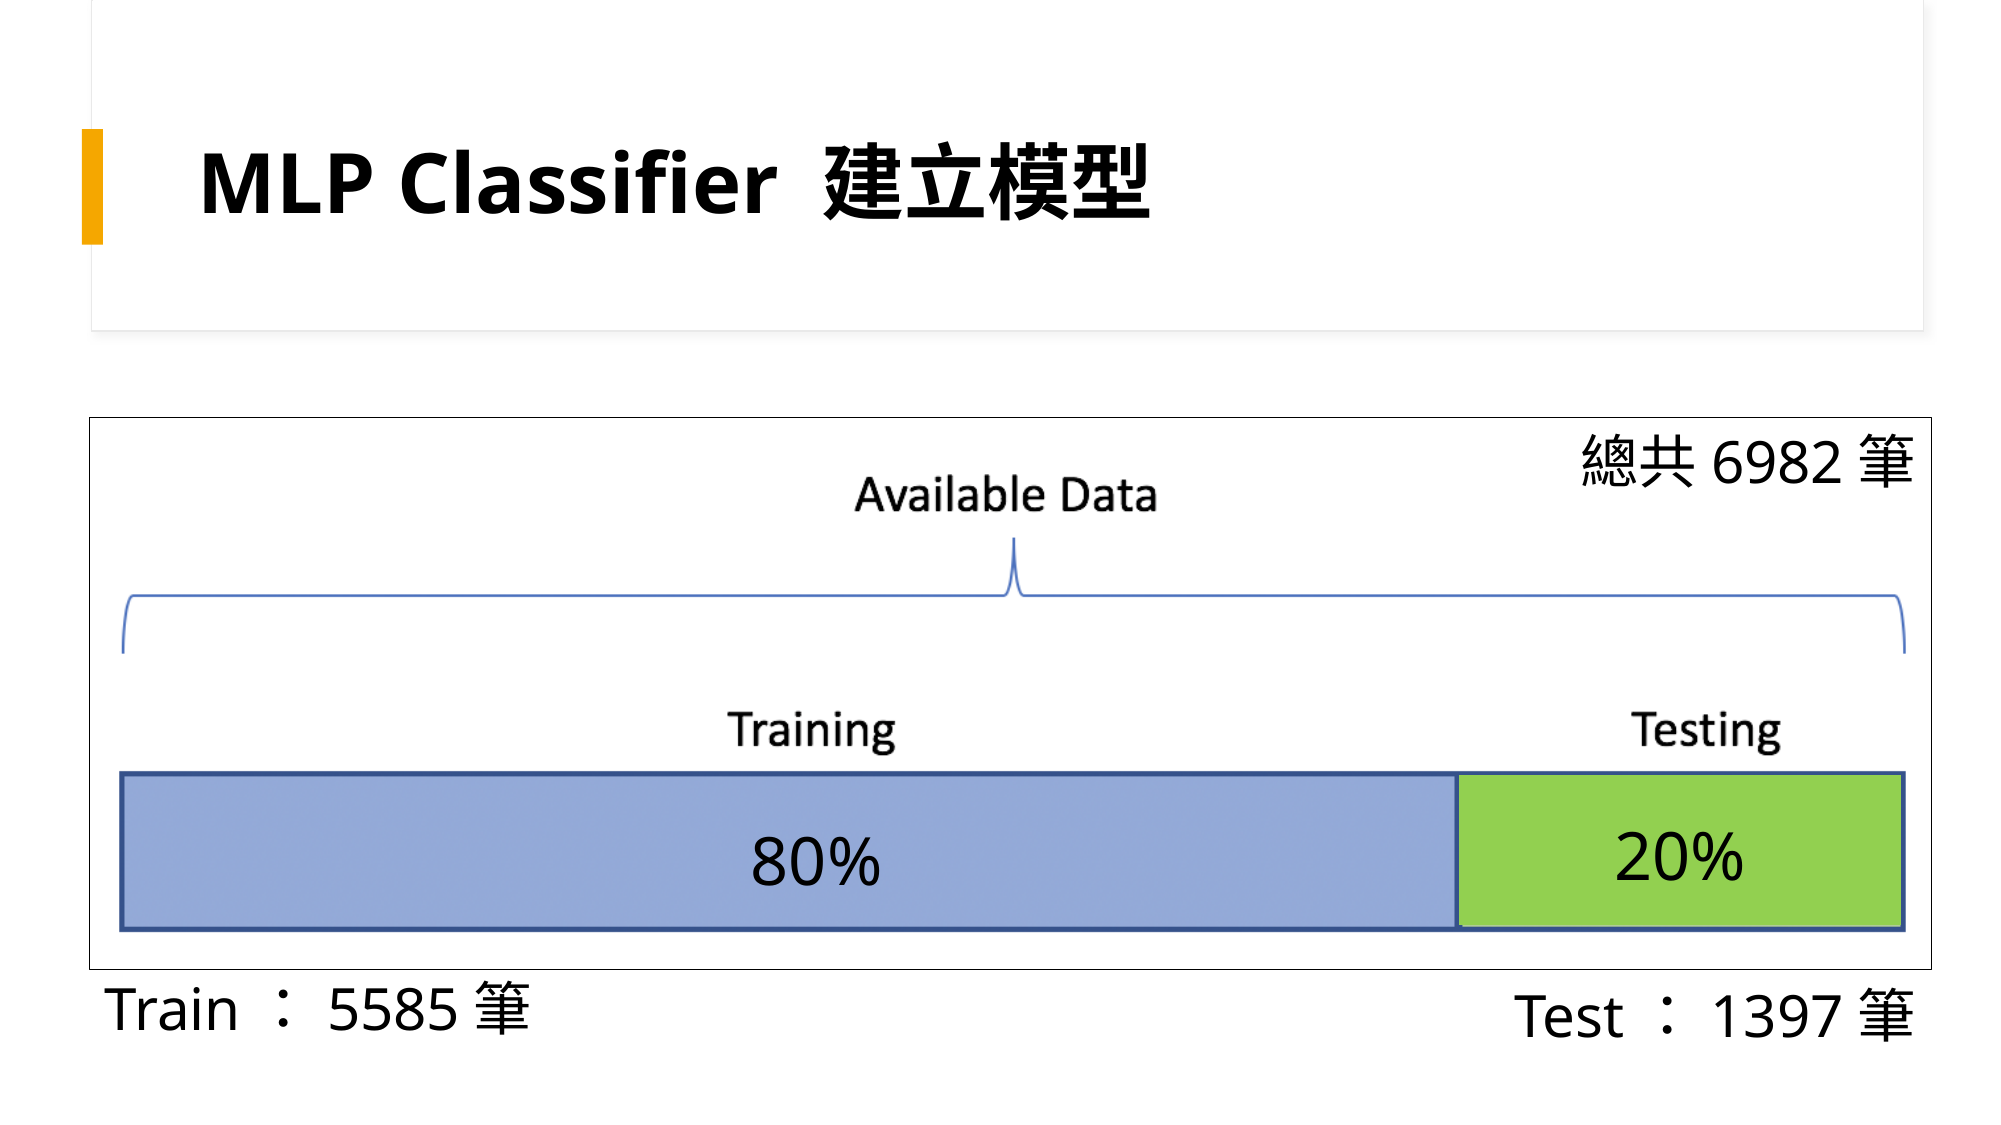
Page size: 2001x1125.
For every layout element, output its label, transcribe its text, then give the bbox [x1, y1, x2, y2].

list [89, 417, 1931, 970]
text_box Test：1397筆 [1398, 970, 1931, 1043]
title MLP Classifier 建立模型 [183, 90, 1851, 284]
text_box Train：5585筆 [89, 970, 642, 1050]
